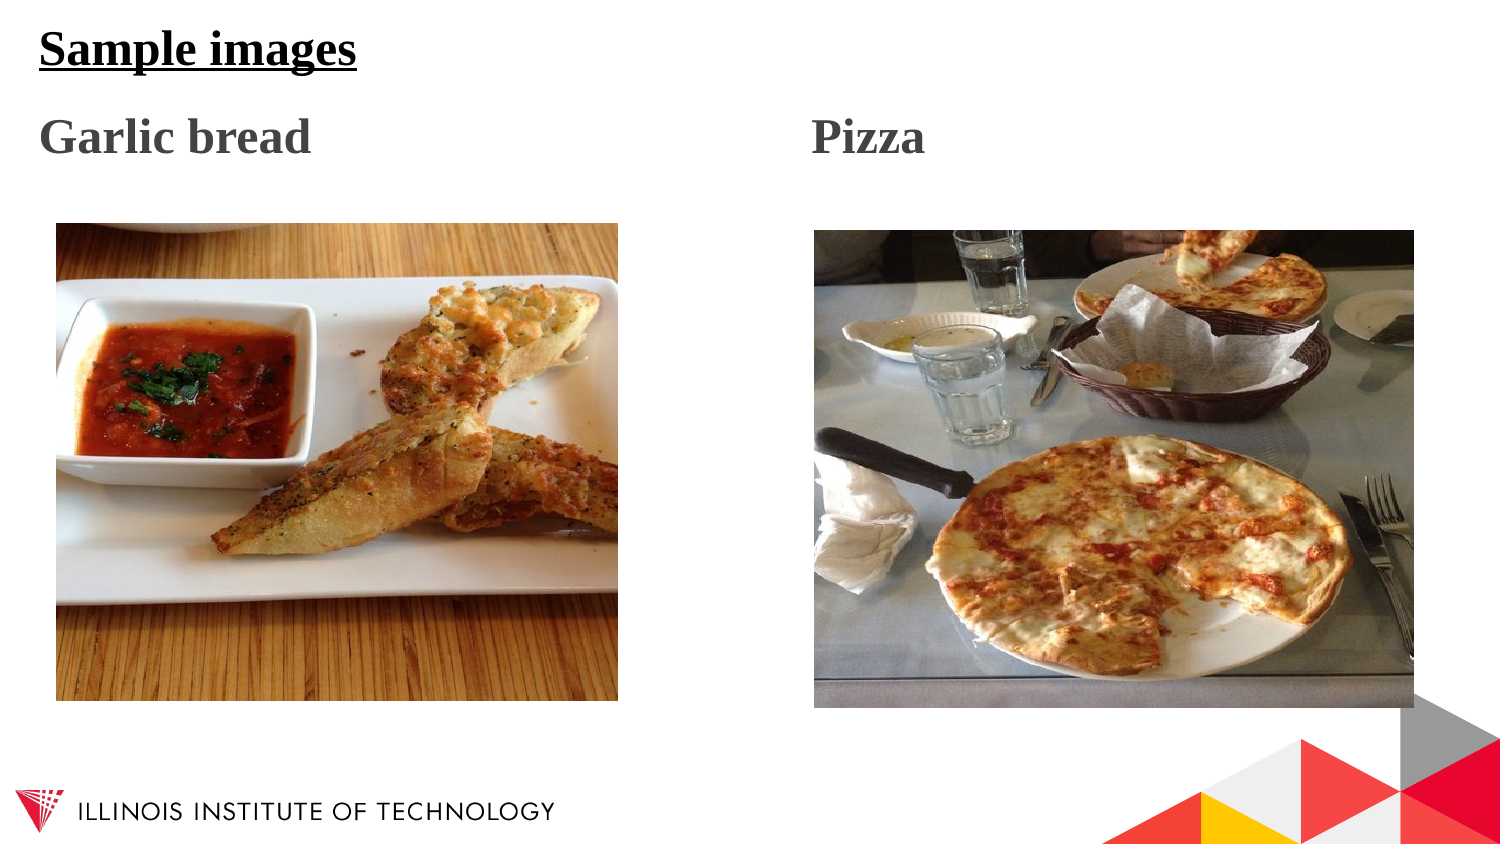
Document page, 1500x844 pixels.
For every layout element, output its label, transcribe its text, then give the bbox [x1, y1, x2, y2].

picture [814, 230, 1414, 708]
list Garlic bread Pizza [23, 88, 1477, 789]
picture [15, 790, 554, 833]
title Sample images [23, 0, 1211, 88]
picture [56, 223, 618, 701]
